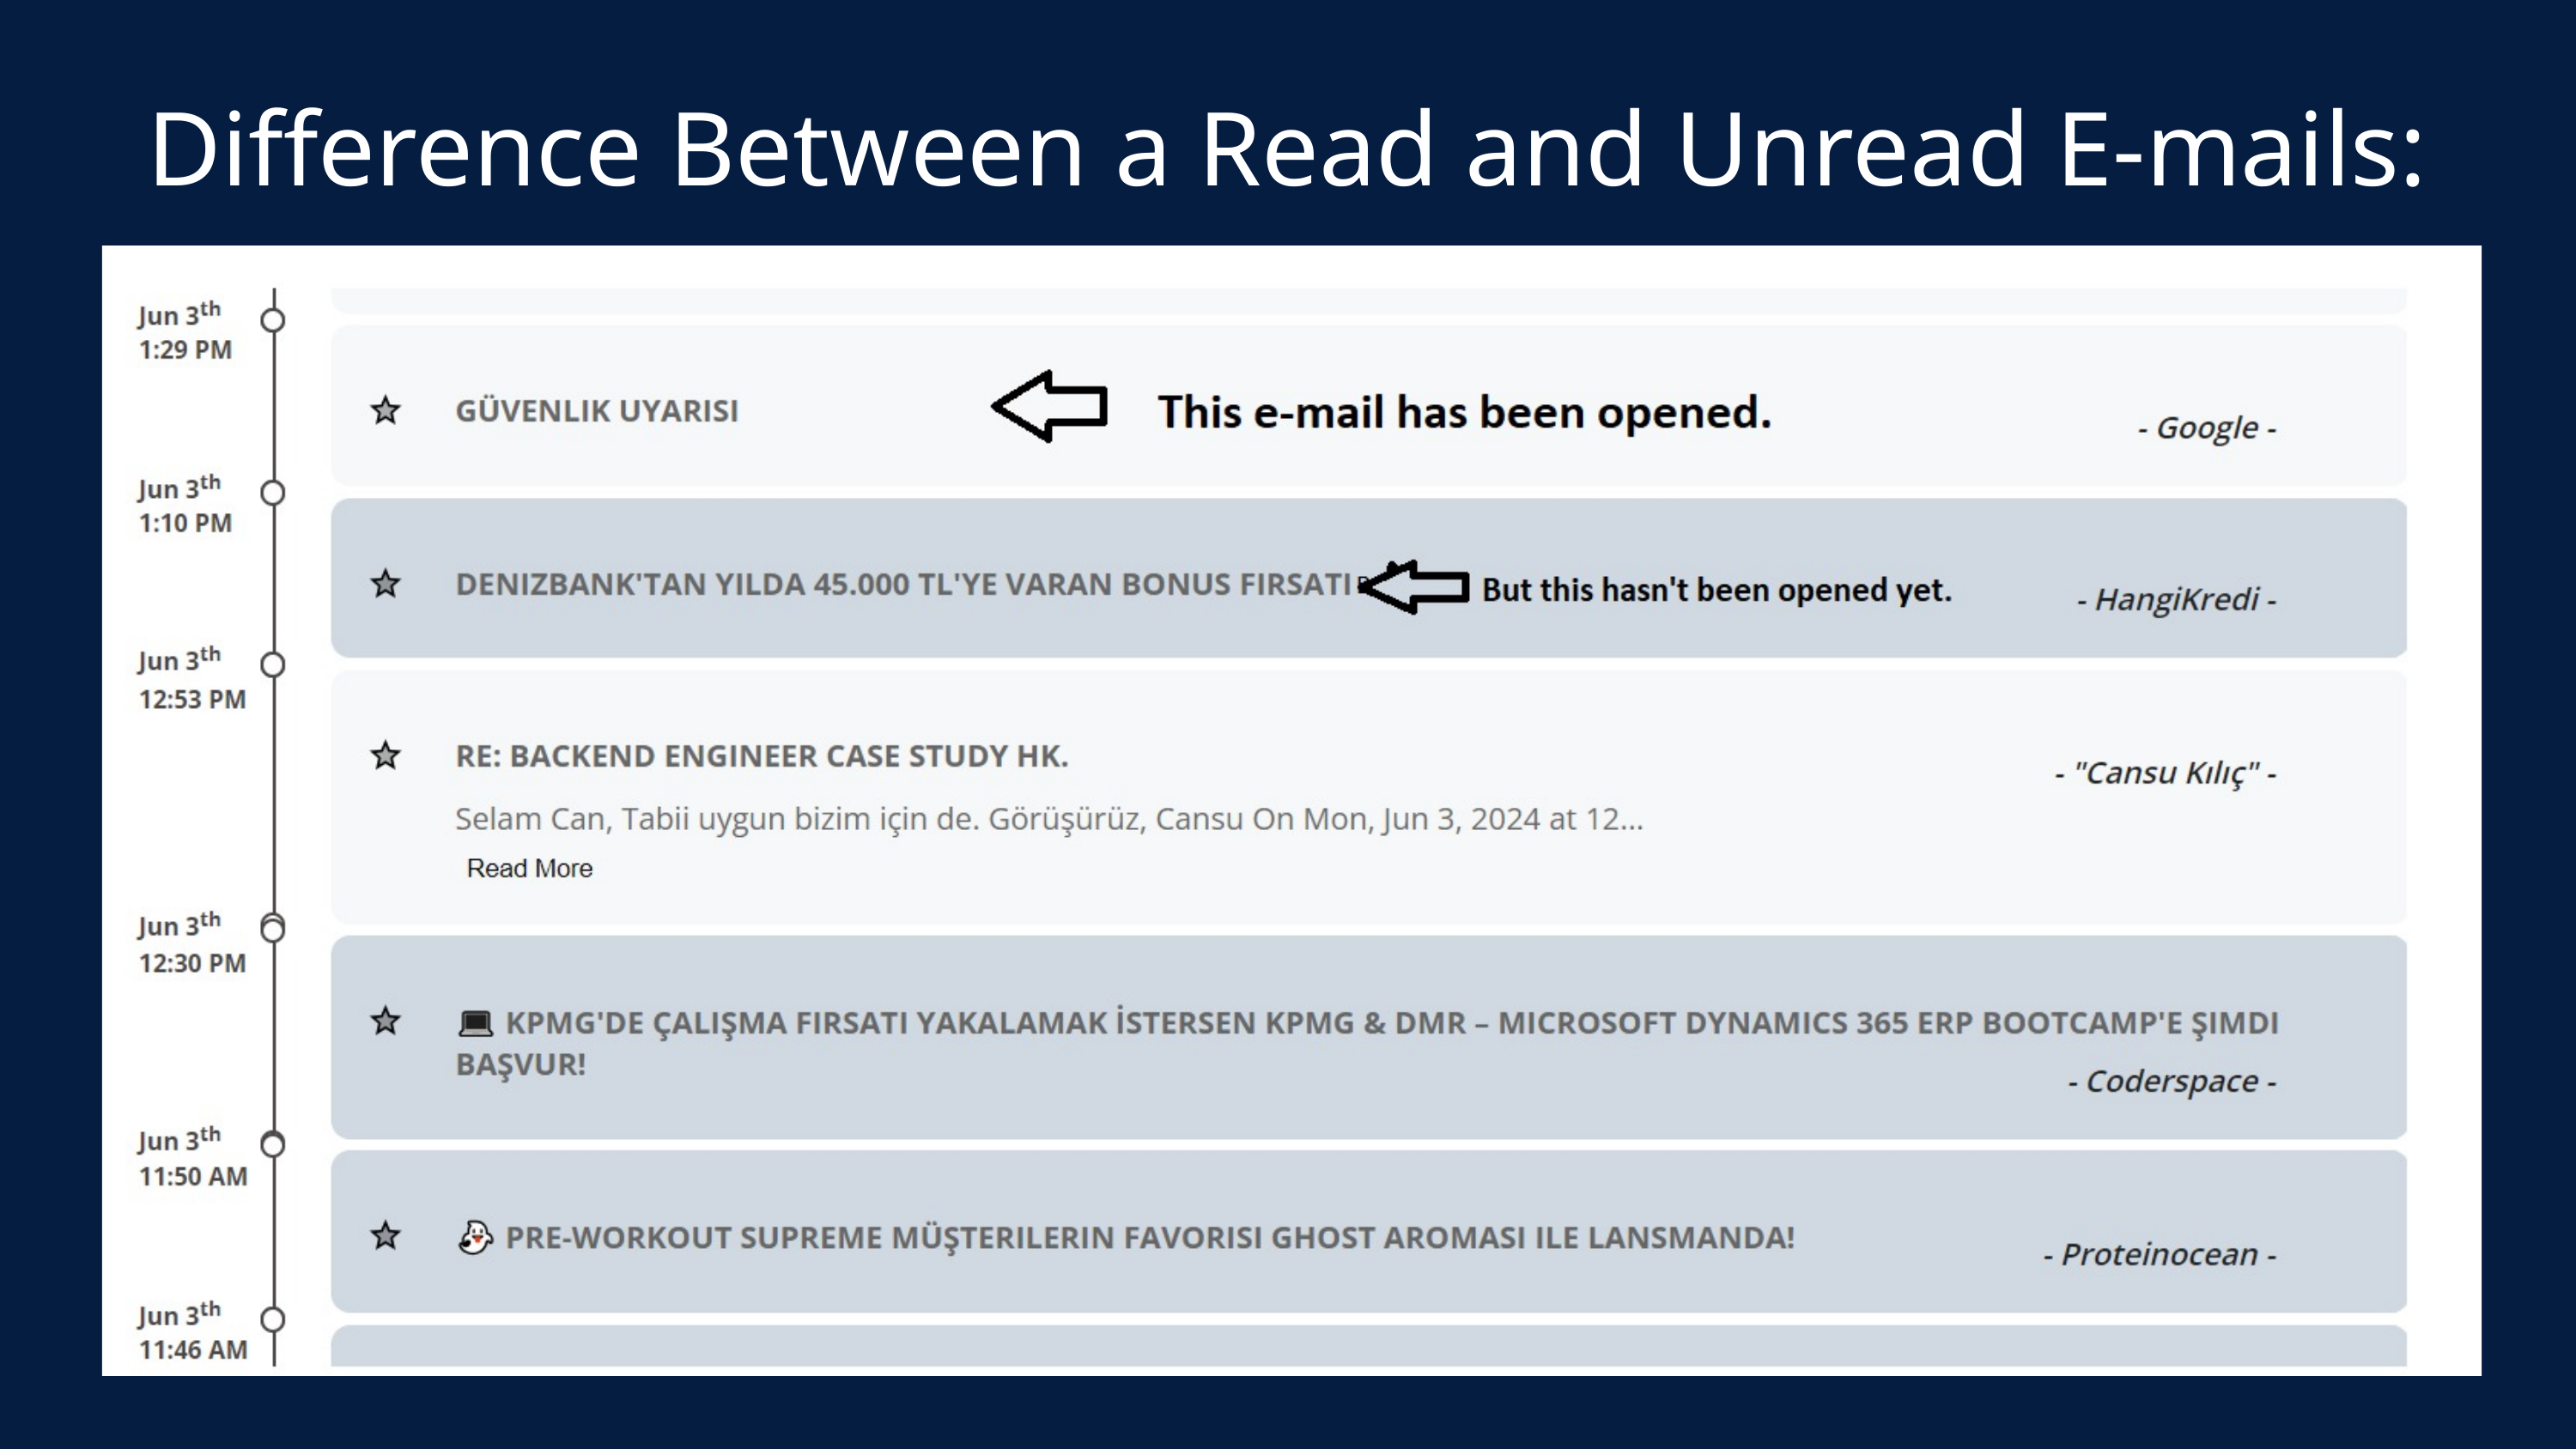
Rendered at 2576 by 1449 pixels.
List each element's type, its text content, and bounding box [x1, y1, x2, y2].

text_box [101, 246, 2482, 1376]
text_box Difference Between a Read and Unread E-mails: [101, 64, 2474, 207]
